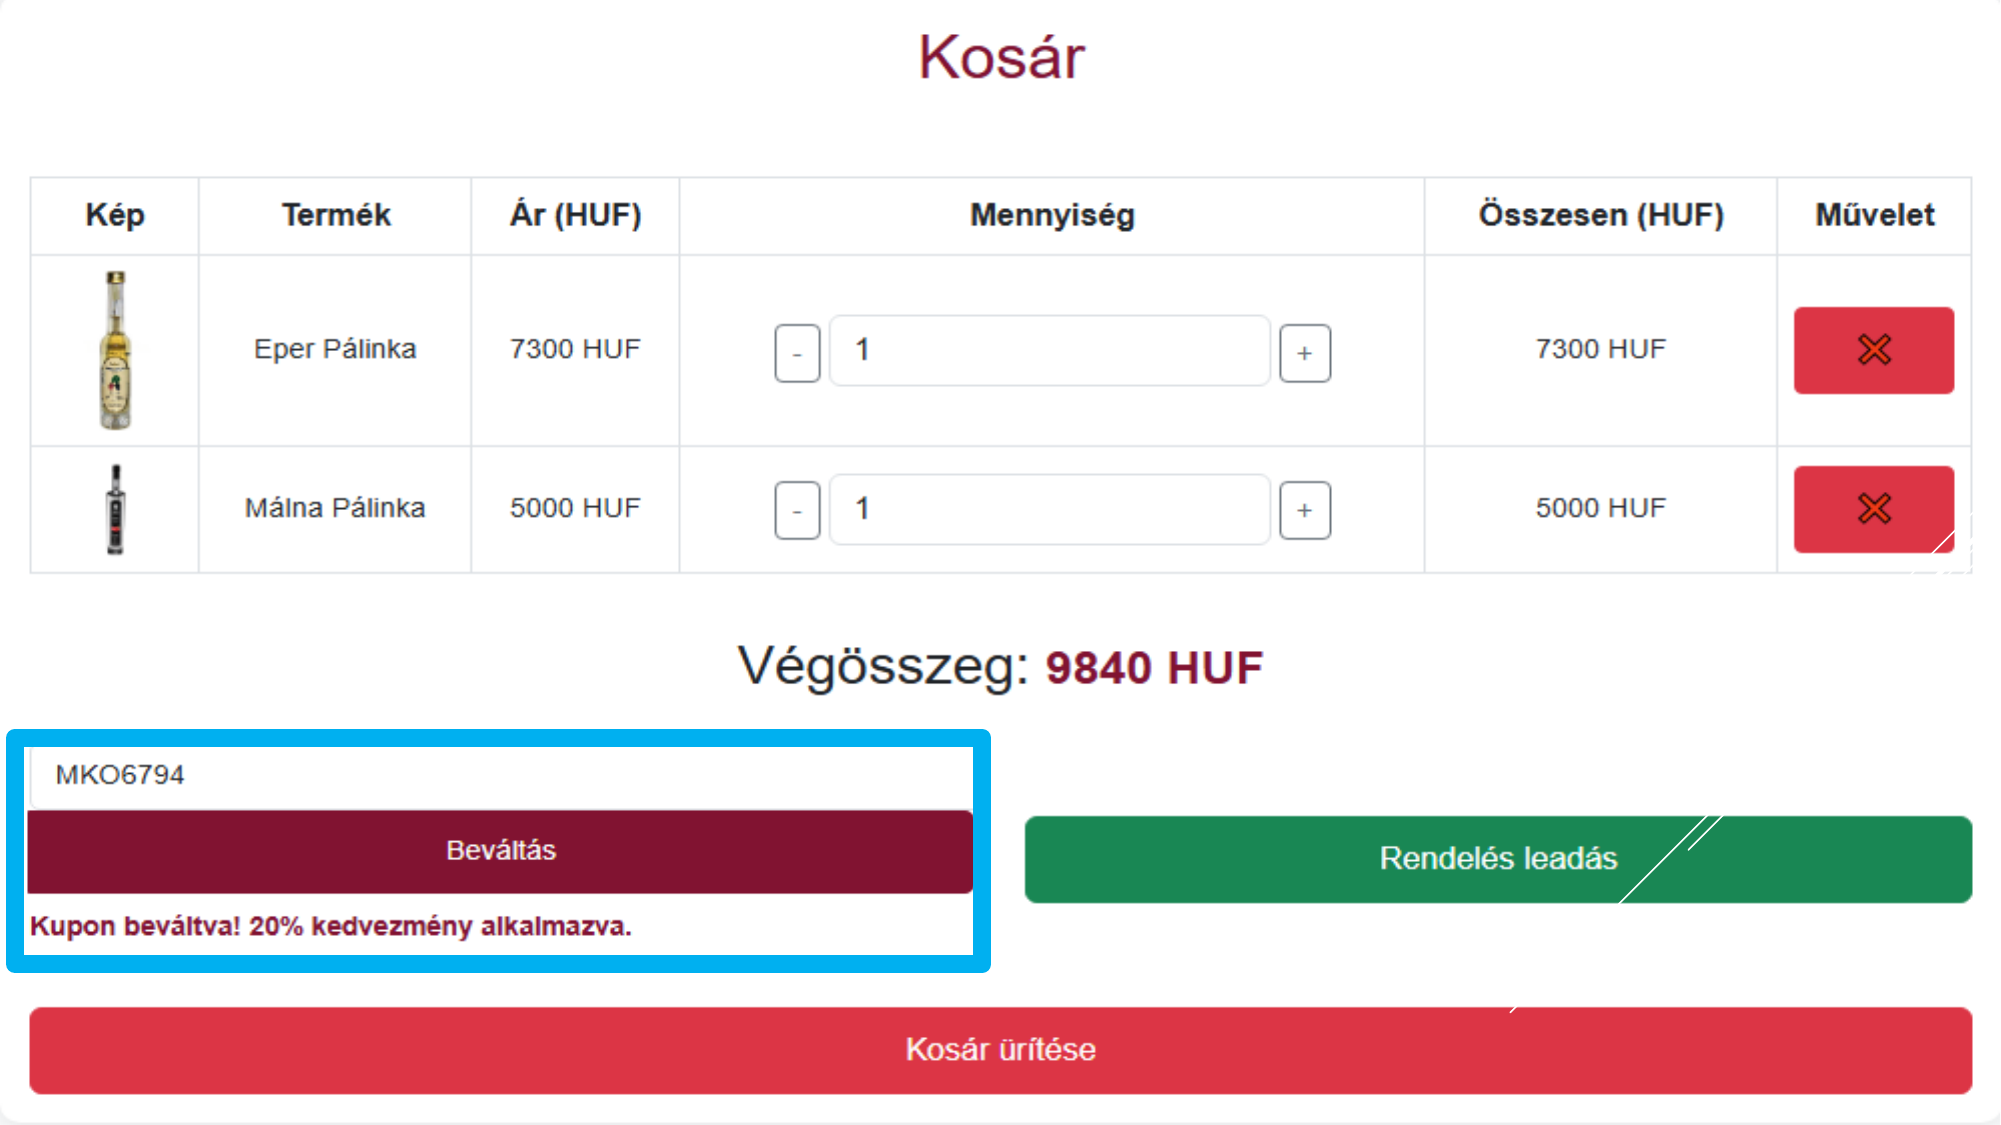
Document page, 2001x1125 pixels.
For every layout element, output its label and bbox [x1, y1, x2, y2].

text_box [14, 736, 984, 966]
picture [0, 0, 2001, 1125]
